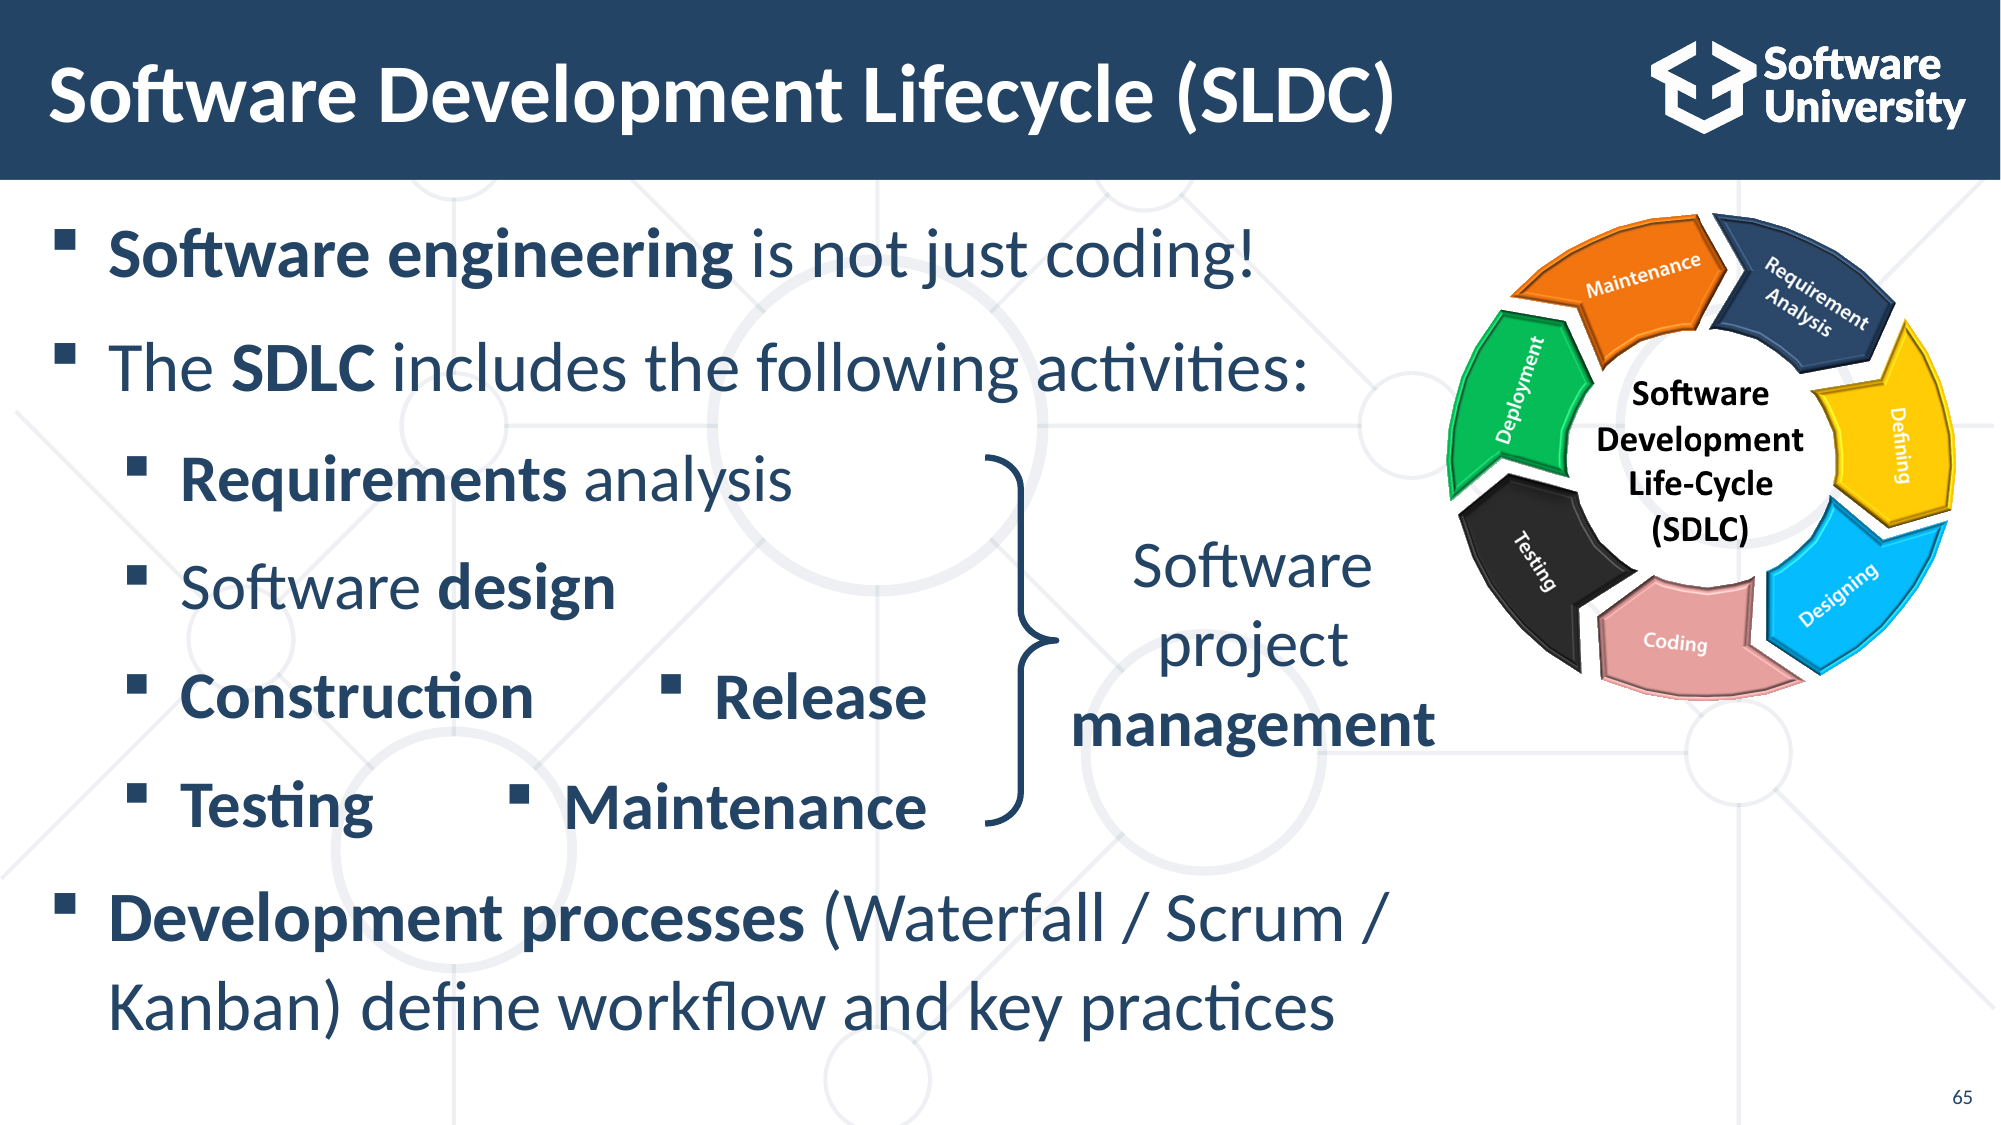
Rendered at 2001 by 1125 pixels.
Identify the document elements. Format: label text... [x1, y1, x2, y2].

text_box Software project management [1052, 512, 1455, 768]
slide_number 65 [1927, 1067, 1989, 1117]
text_box [985, 741, 1022, 825]
text_box Release [568, 641, 1119, 741]
text_box [985, 456, 1052, 641]
text_box Maintenance [416, 751, 967, 850]
picture [1651, 41, 1966, 134]
title Software Development Lifecycle (SLDC) [31, 16, 1625, 162]
picture [1442, 207, 1960, 704]
list Software engineering is not just coding! The SDLC includes the following activities: Requirements analysis Software design Construction Testing Development processes (Waterfall / Scrum / Kanban) define workflow and key practices [31, 196, 1970, 1104]
